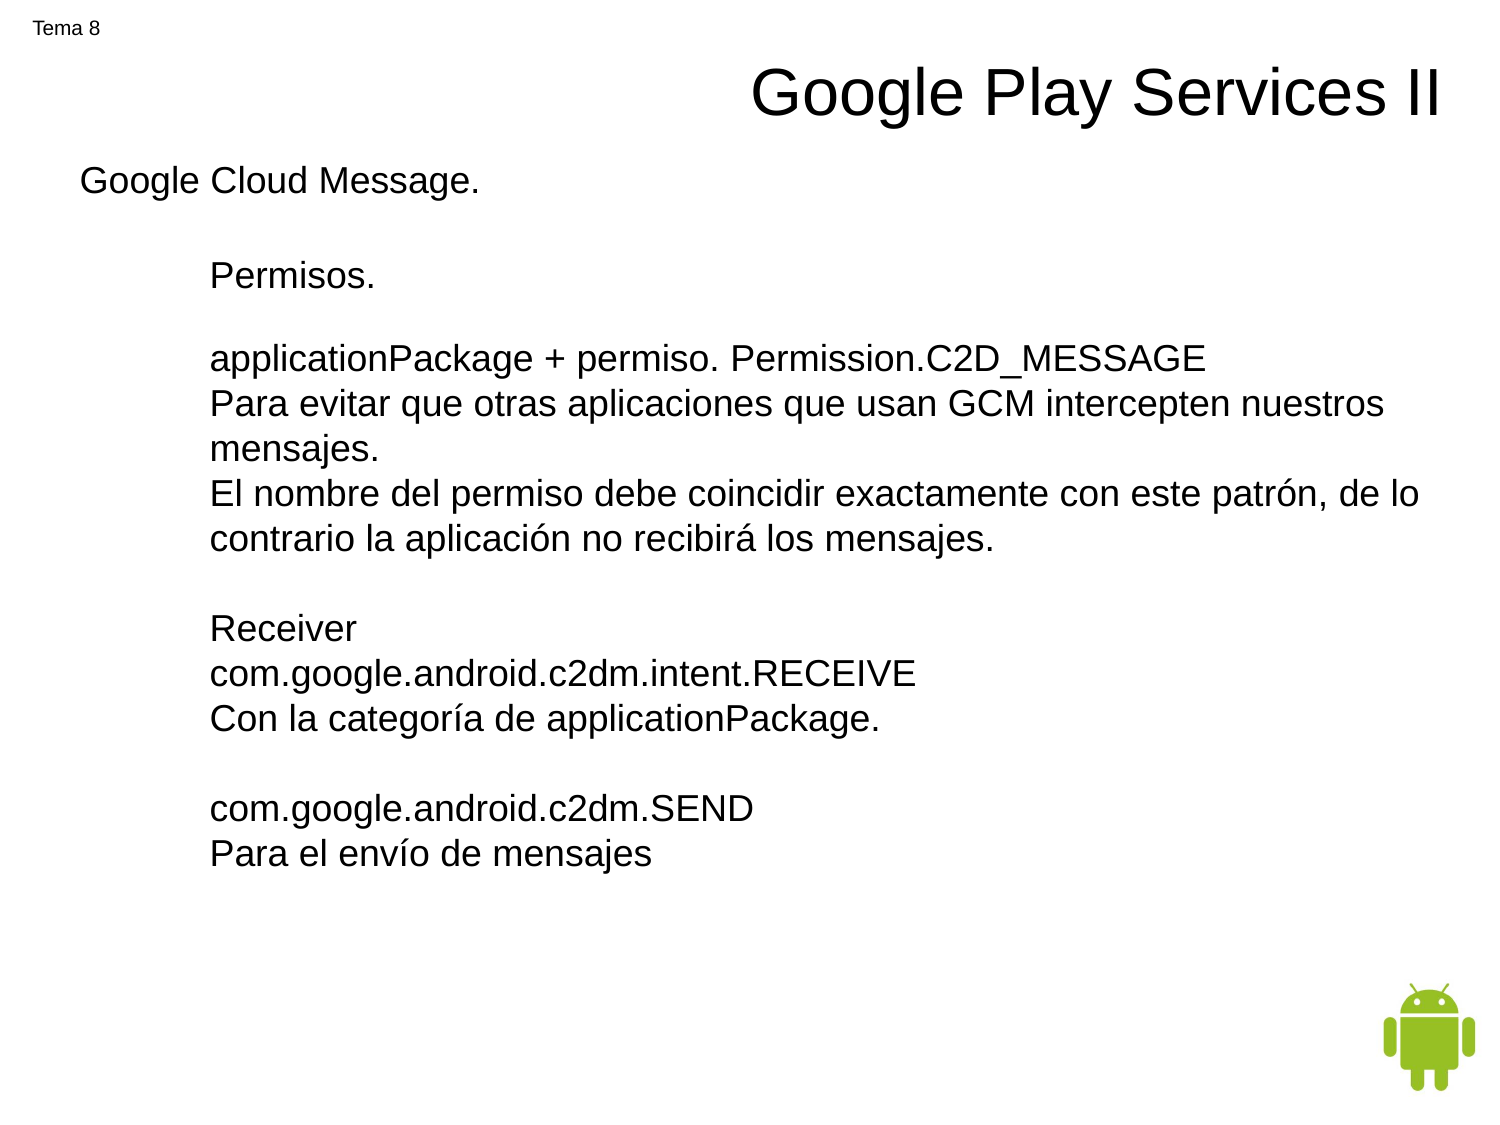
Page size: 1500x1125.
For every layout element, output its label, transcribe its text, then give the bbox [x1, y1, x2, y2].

title Google Play Services II [631, 66, 1459, 111]
text_box Tema 8 [17, 7, 195, 48]
text_box Google Cloud Message. [64, 148, 585, 209]
picture [1375, 975, 1483, 1097]
text_box Permisos. [194, 243, 1459, 304]
text_box applicationPackage + permiso. Permission.C2D_MESSAGE Para evitar que otras aplicaciones que usan GCM intercepten nuestros mensajes. El nombre del permiso debe coincidir exactamente con este patrón, de lo contrario la aplicación no recibirá los mensajes. Receiver com.google.android.c2dm.intent.RECEIVE Con la categoría de applicationPackage. com.google.android.c2dm.SEND Para el envío de mensajes [194, 326, 1483, 881]
